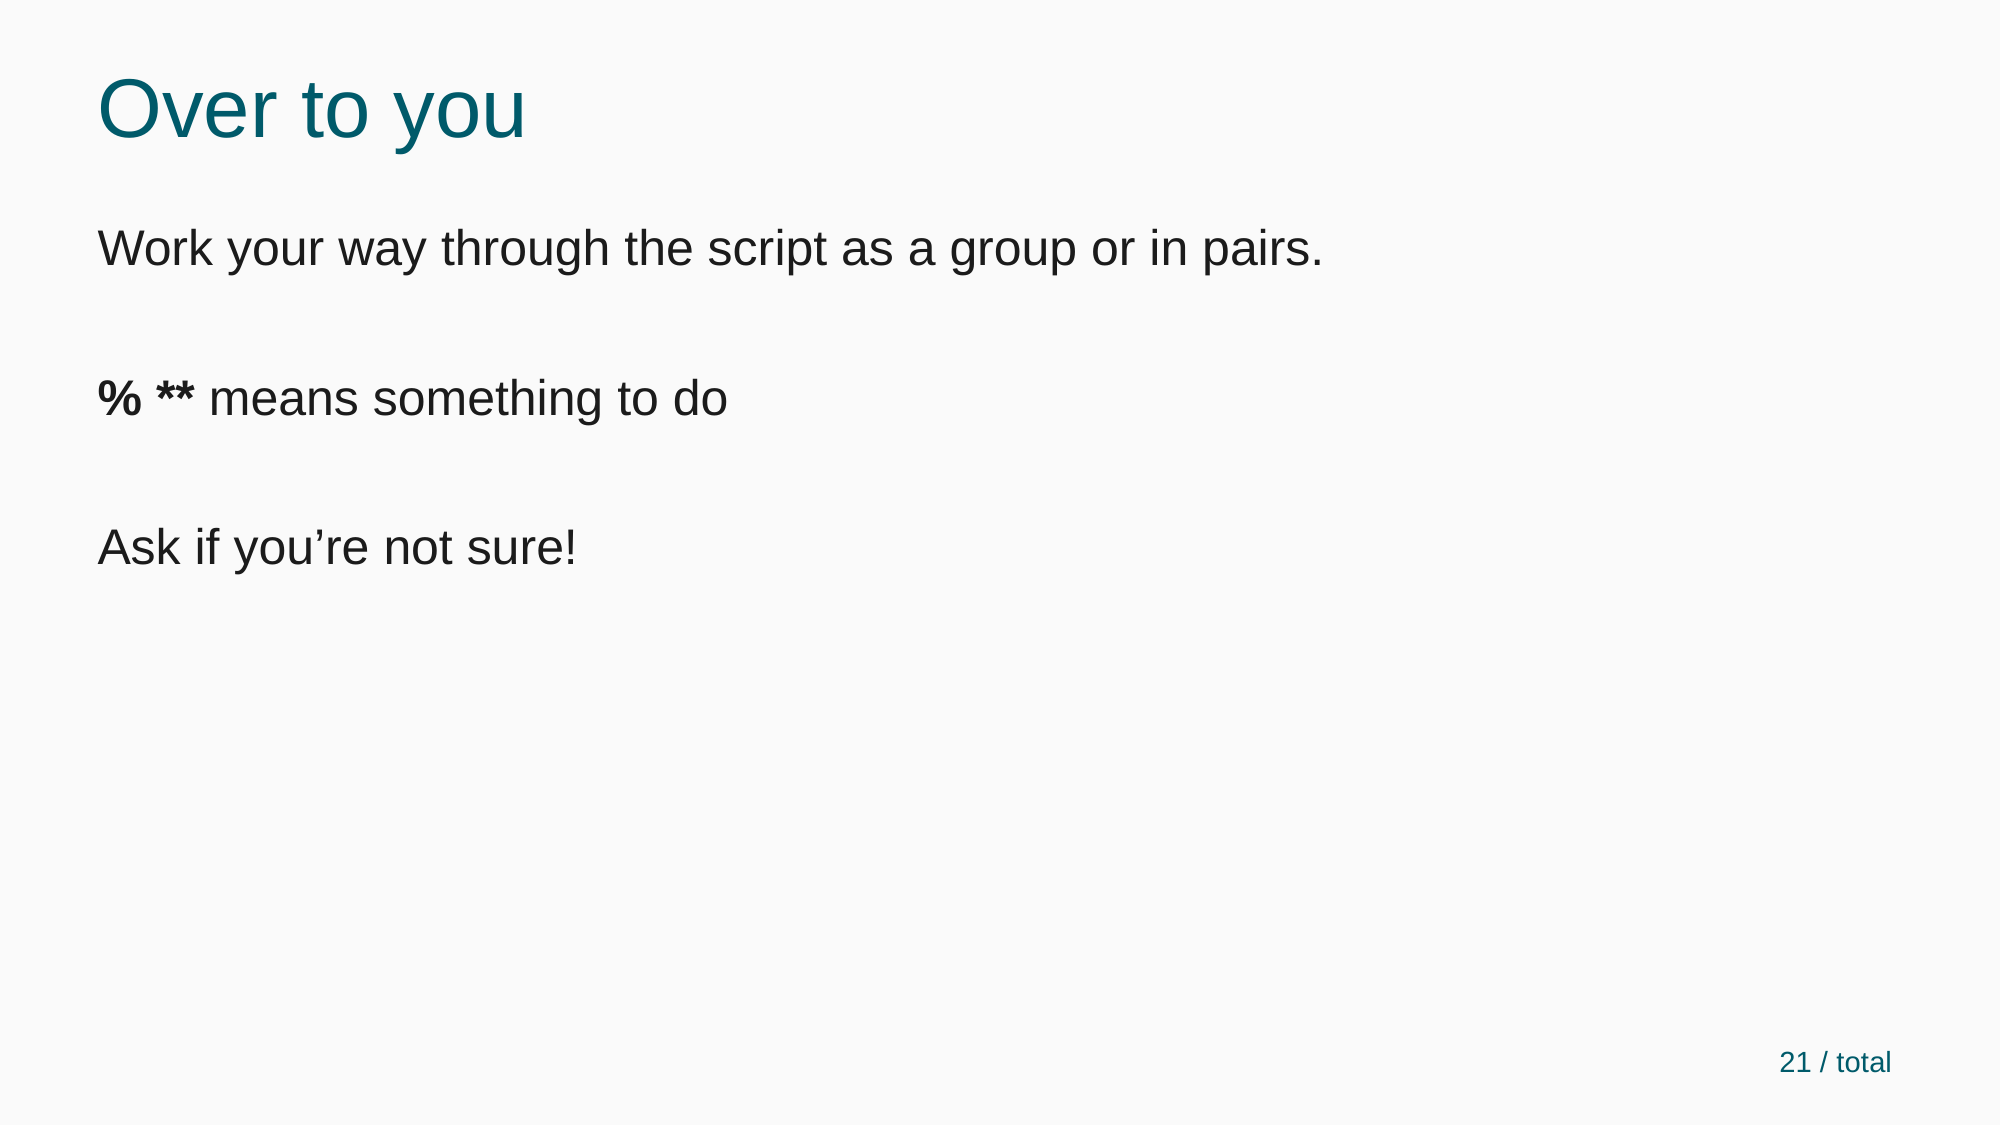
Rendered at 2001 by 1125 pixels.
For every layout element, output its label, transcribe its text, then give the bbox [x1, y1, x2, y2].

list Work your way through the script as a group or in pairs. % ** means something to do Ask if you’re not sure! [82, 215, 1808, 934]
title Over to you [82, 71, 1710, 151]
